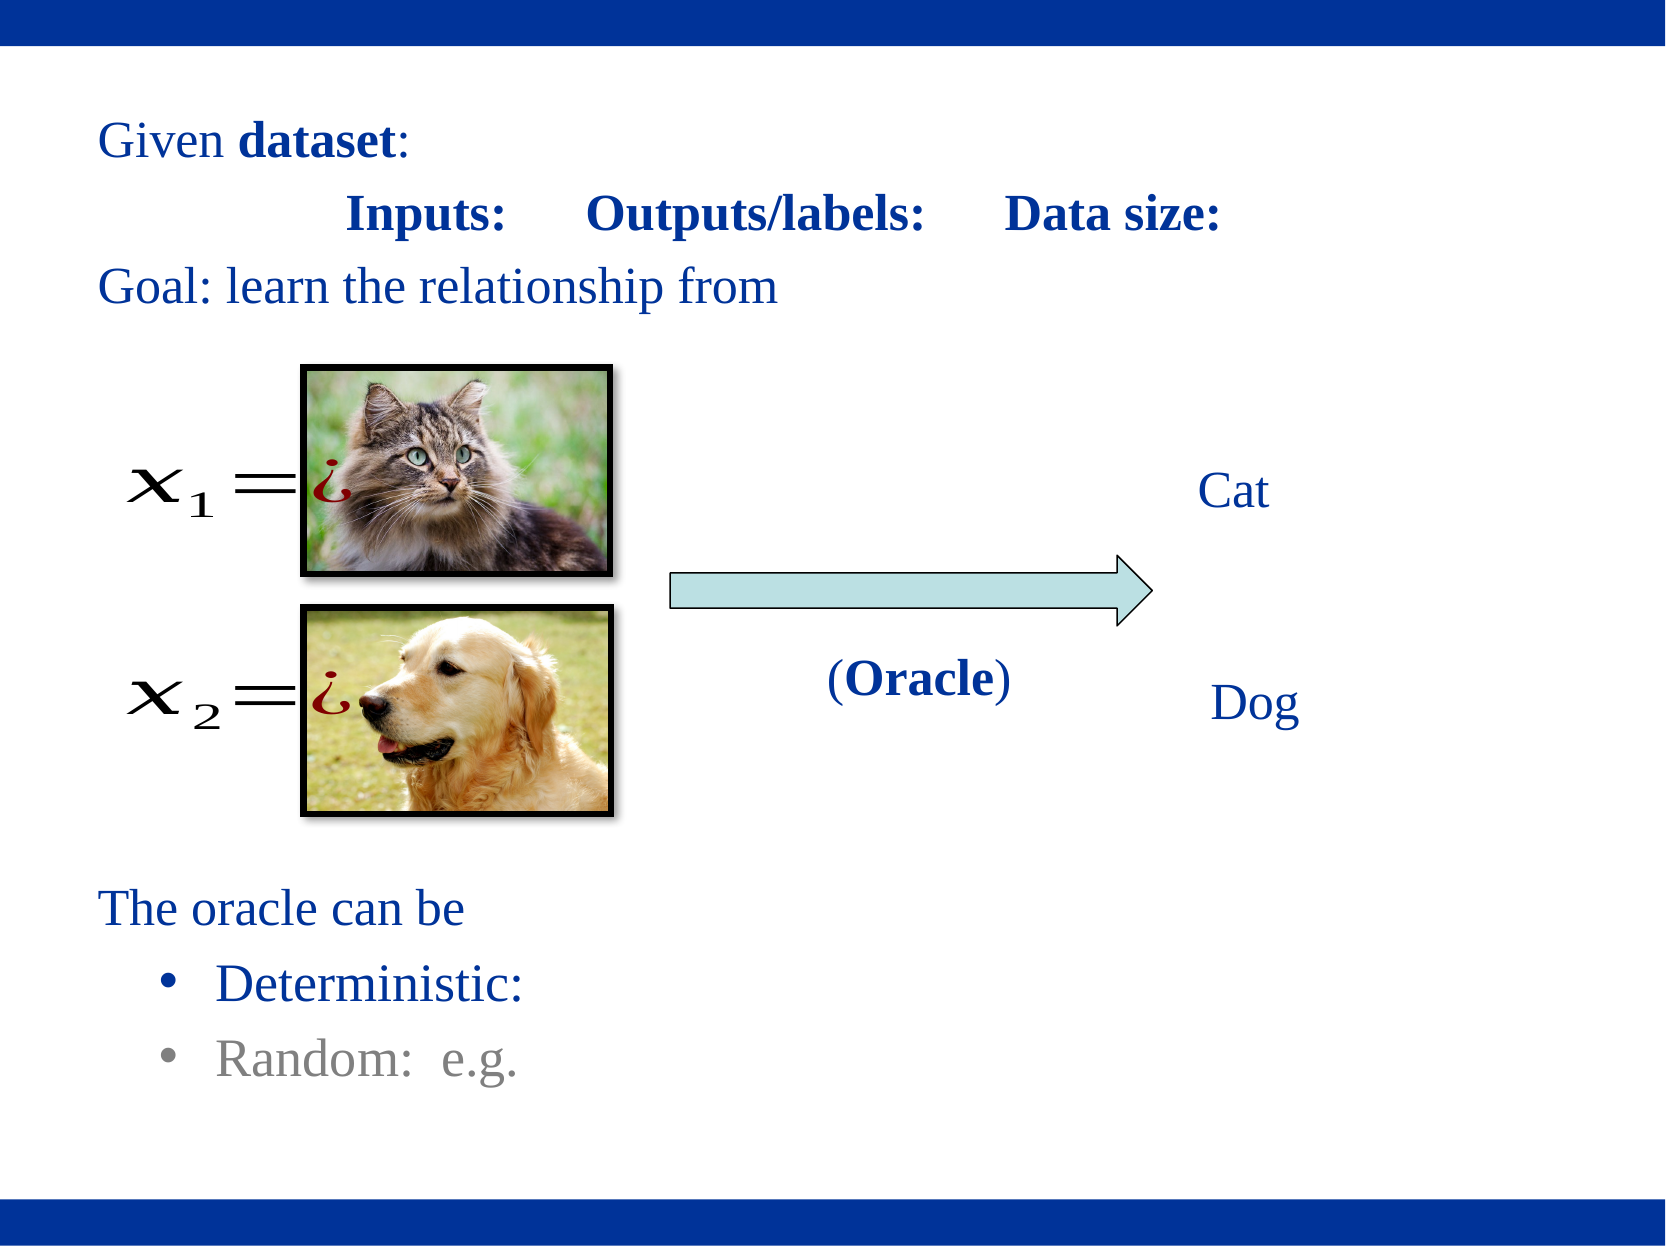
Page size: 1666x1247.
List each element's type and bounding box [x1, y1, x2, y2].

text_box [670, 555, 1153, 626]
footer [575, 1151, 1103, 1235]
picture [306, 370, 607, 571]
picture [306, 610, 608, 811]
